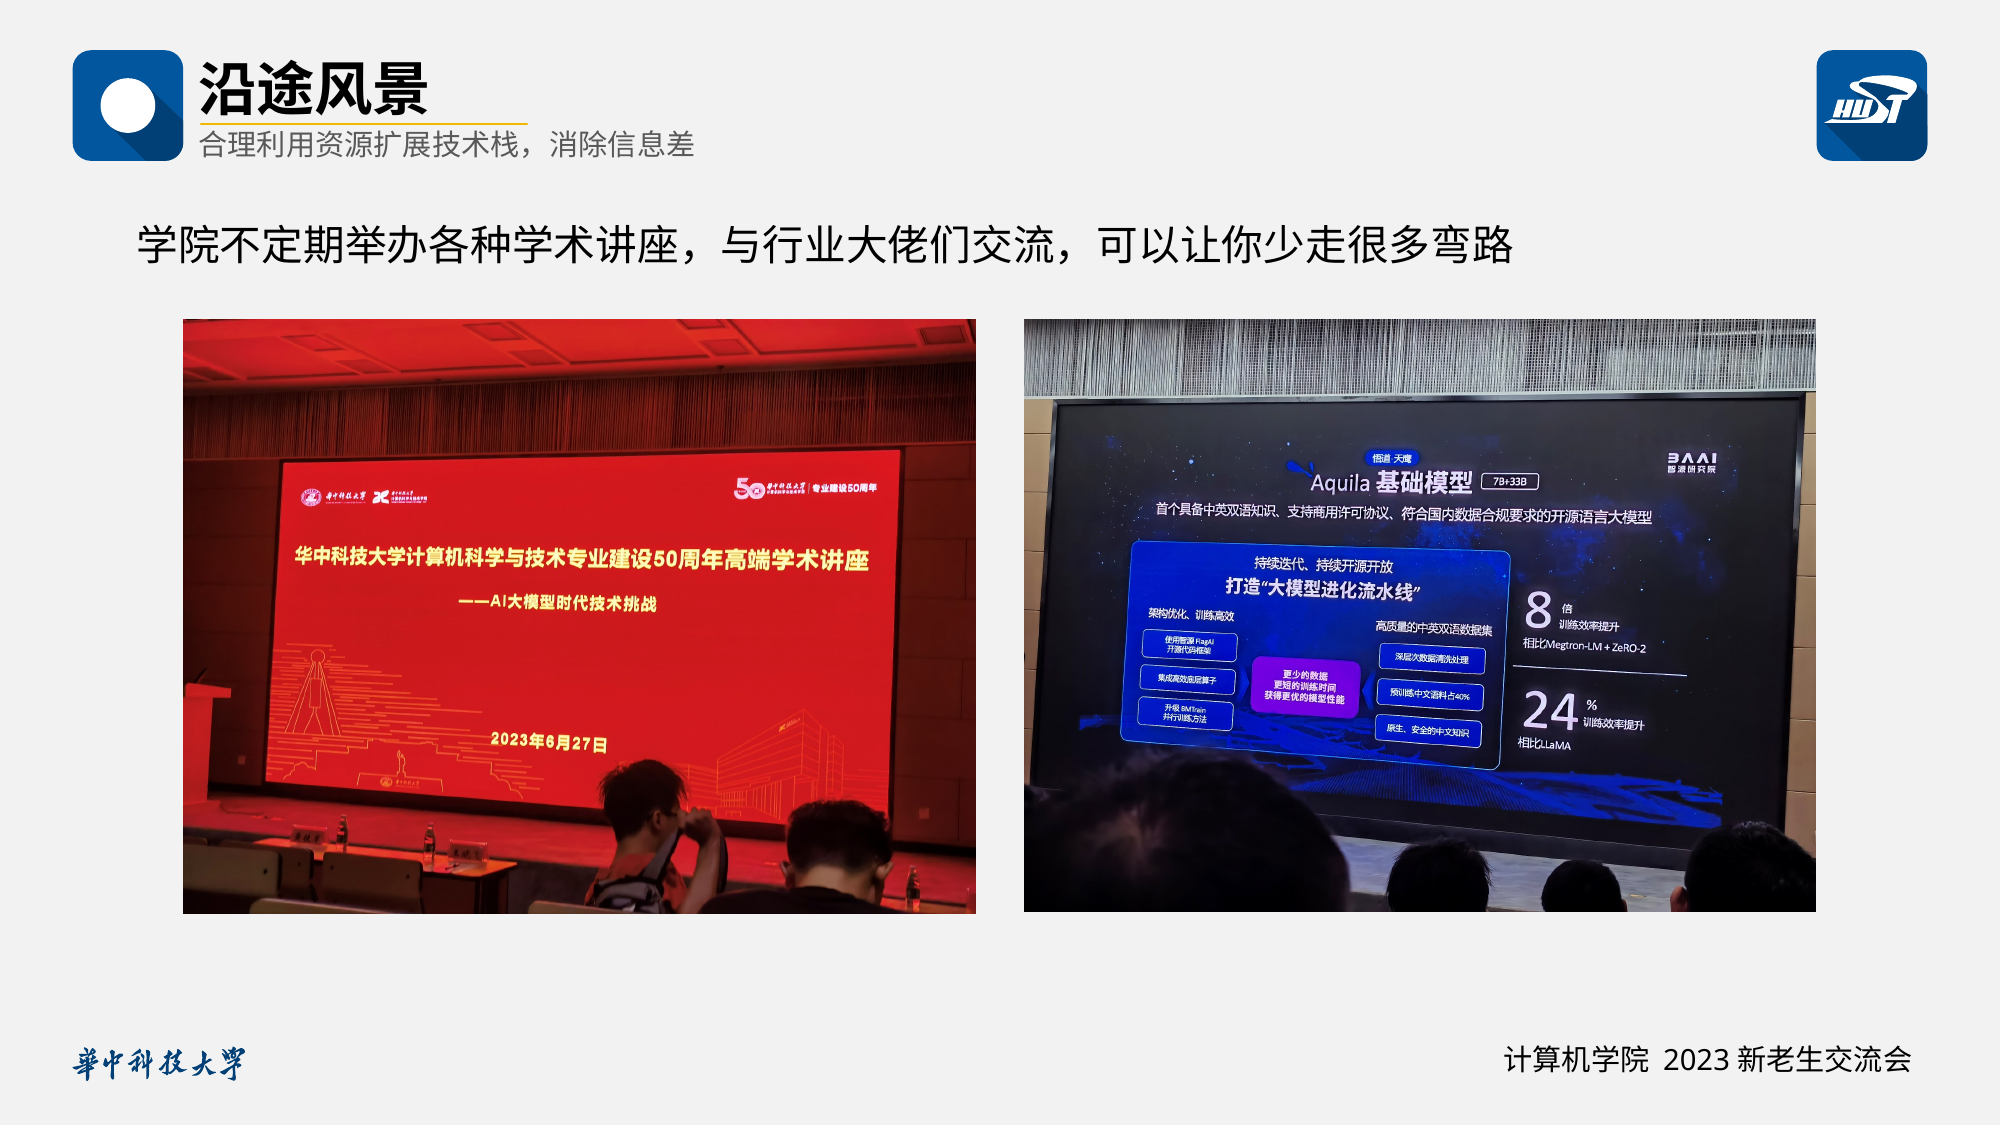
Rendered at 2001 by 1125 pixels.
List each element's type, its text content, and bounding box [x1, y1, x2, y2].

picture [1024, 319, 1816, 912]
list 沿途风景 [183, 44, 1221, 119]
text_box 学院不定期举办各种学术讲座，与行业大佬们交流，可以让你少走很多弯路 [121, 211, 1879, 277]
list 合理利用资源扩展技术栈，消除信息差 [183, 119, 1221, 170]
picture [183, 319, 976, 914]
